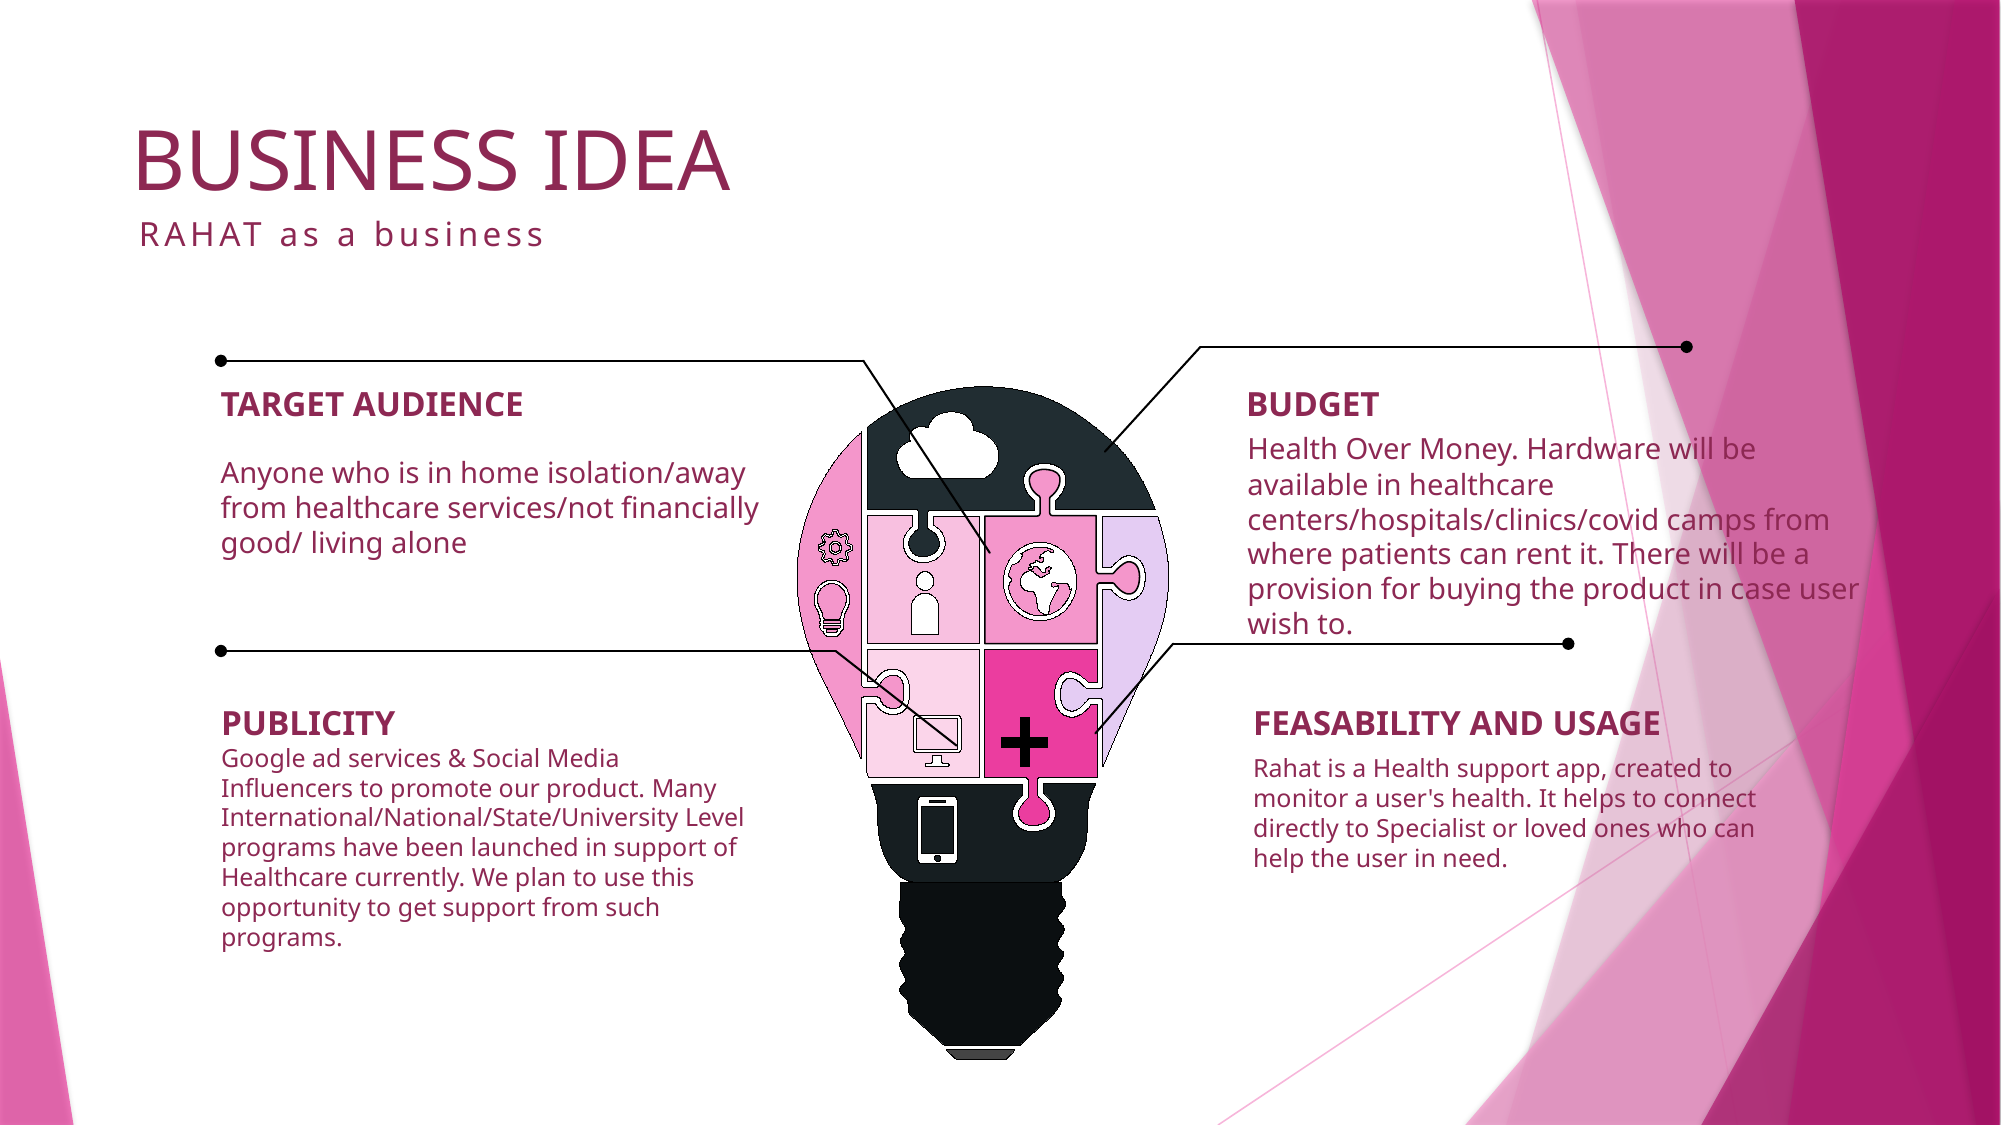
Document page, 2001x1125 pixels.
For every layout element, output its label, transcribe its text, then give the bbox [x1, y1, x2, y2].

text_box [220, 360, 991, 554]
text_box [1094, 643, 1569, 734]
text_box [1237, 693, 1823, 883]
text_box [796, 386, 1170, 1061]
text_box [1104, 346, 1688, 453]
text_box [1230, 375, 1900, 616]
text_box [220, 650, 957, 747]
list RAHAT as a business [123, 206, 1842, 242]
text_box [205, 693, 771, 963]
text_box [205, 375, 786, 569]
title BUSINESS IDEA [116, 99, 1834, 219]
